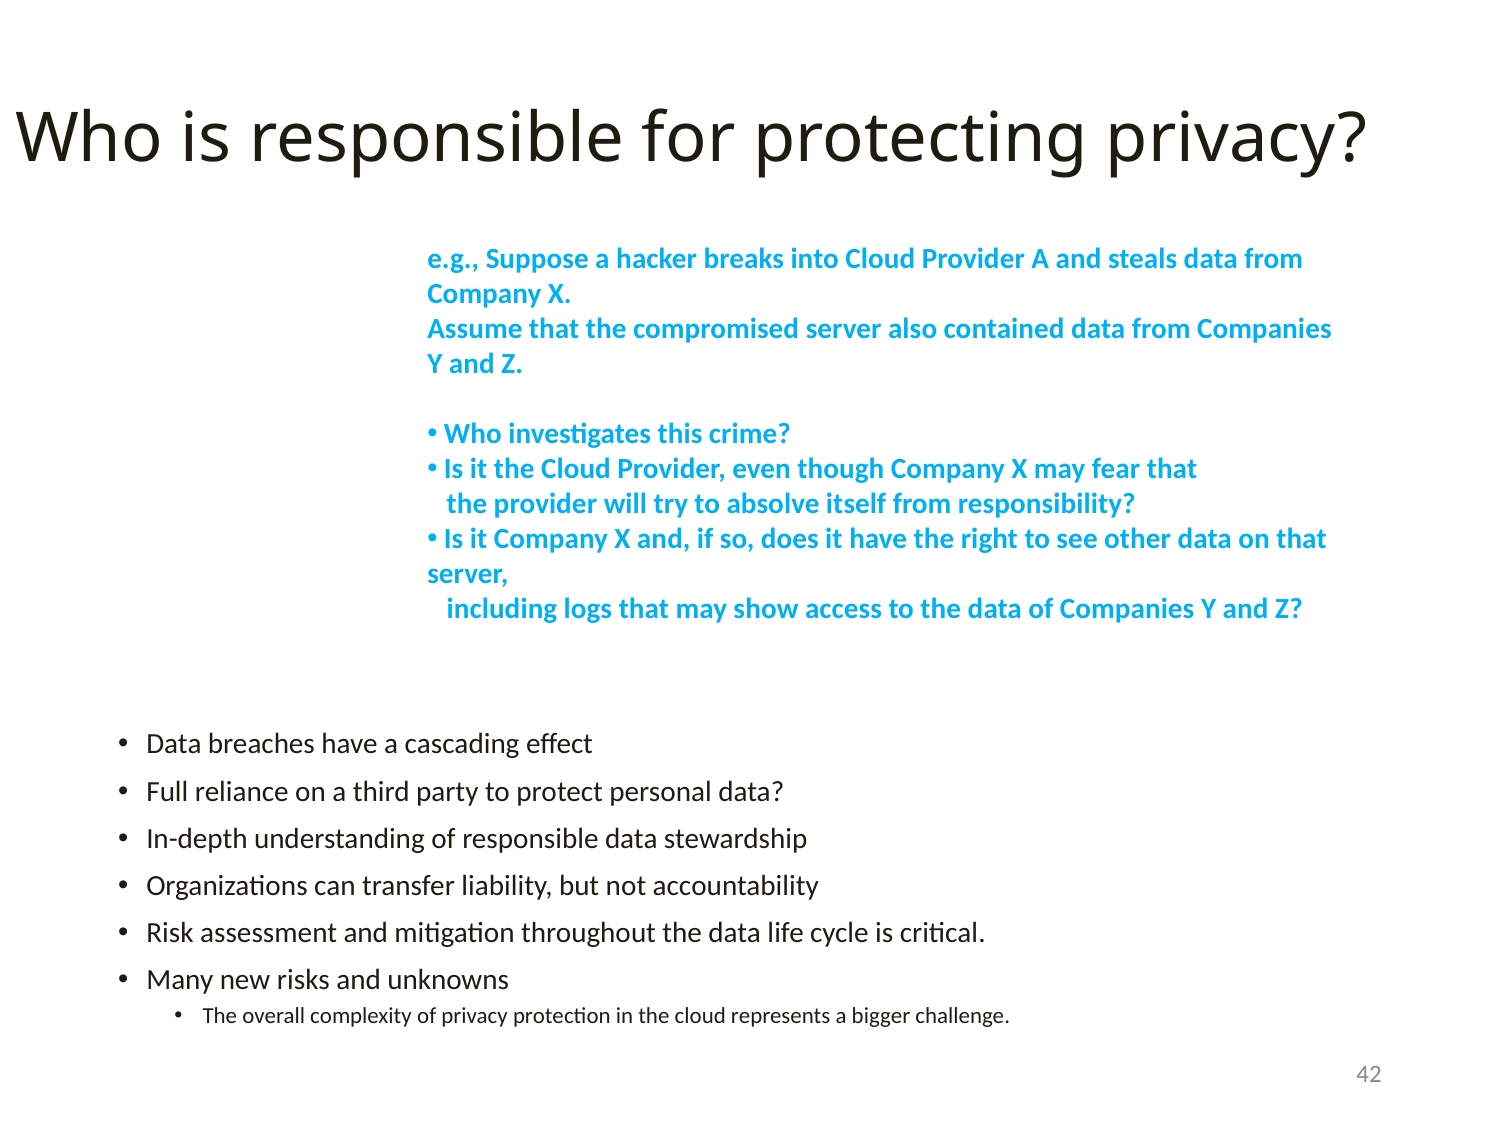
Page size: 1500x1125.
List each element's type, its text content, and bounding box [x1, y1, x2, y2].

slide_number 42 [1059, 1042, 1397, 1103]
text_box e.g., Suppose a hacker breaks into Cloud Provider A and steals data from Company X. Assume that the compromised server also contained data from Companies Y and Z. Who investigates this crime? Is it the Cloud Provider, even though Company X may fear that the provider will try to absolve itself from responsibility? Is it Company X and, if so, does it have the right to see other data on that server, including logs that may show access to the data of Companies Y and Z? [412, 232, 1369, 667]
list Data breaches have a cascading effect Full reliance on a third party to protect personal data? In-depth understanding of responsible data stewardship Organizations can transfer liability, but not accountability Risk assessment and mitigation throughout the data life cycle is critical. Many new risks and unknowns The overall complexity of privacy protection in the cloud represents a bigger challenge. [103, 721, 1397, 1064]
title Who is responsible for protecting privacy? [0, 45, 1500, 233]
